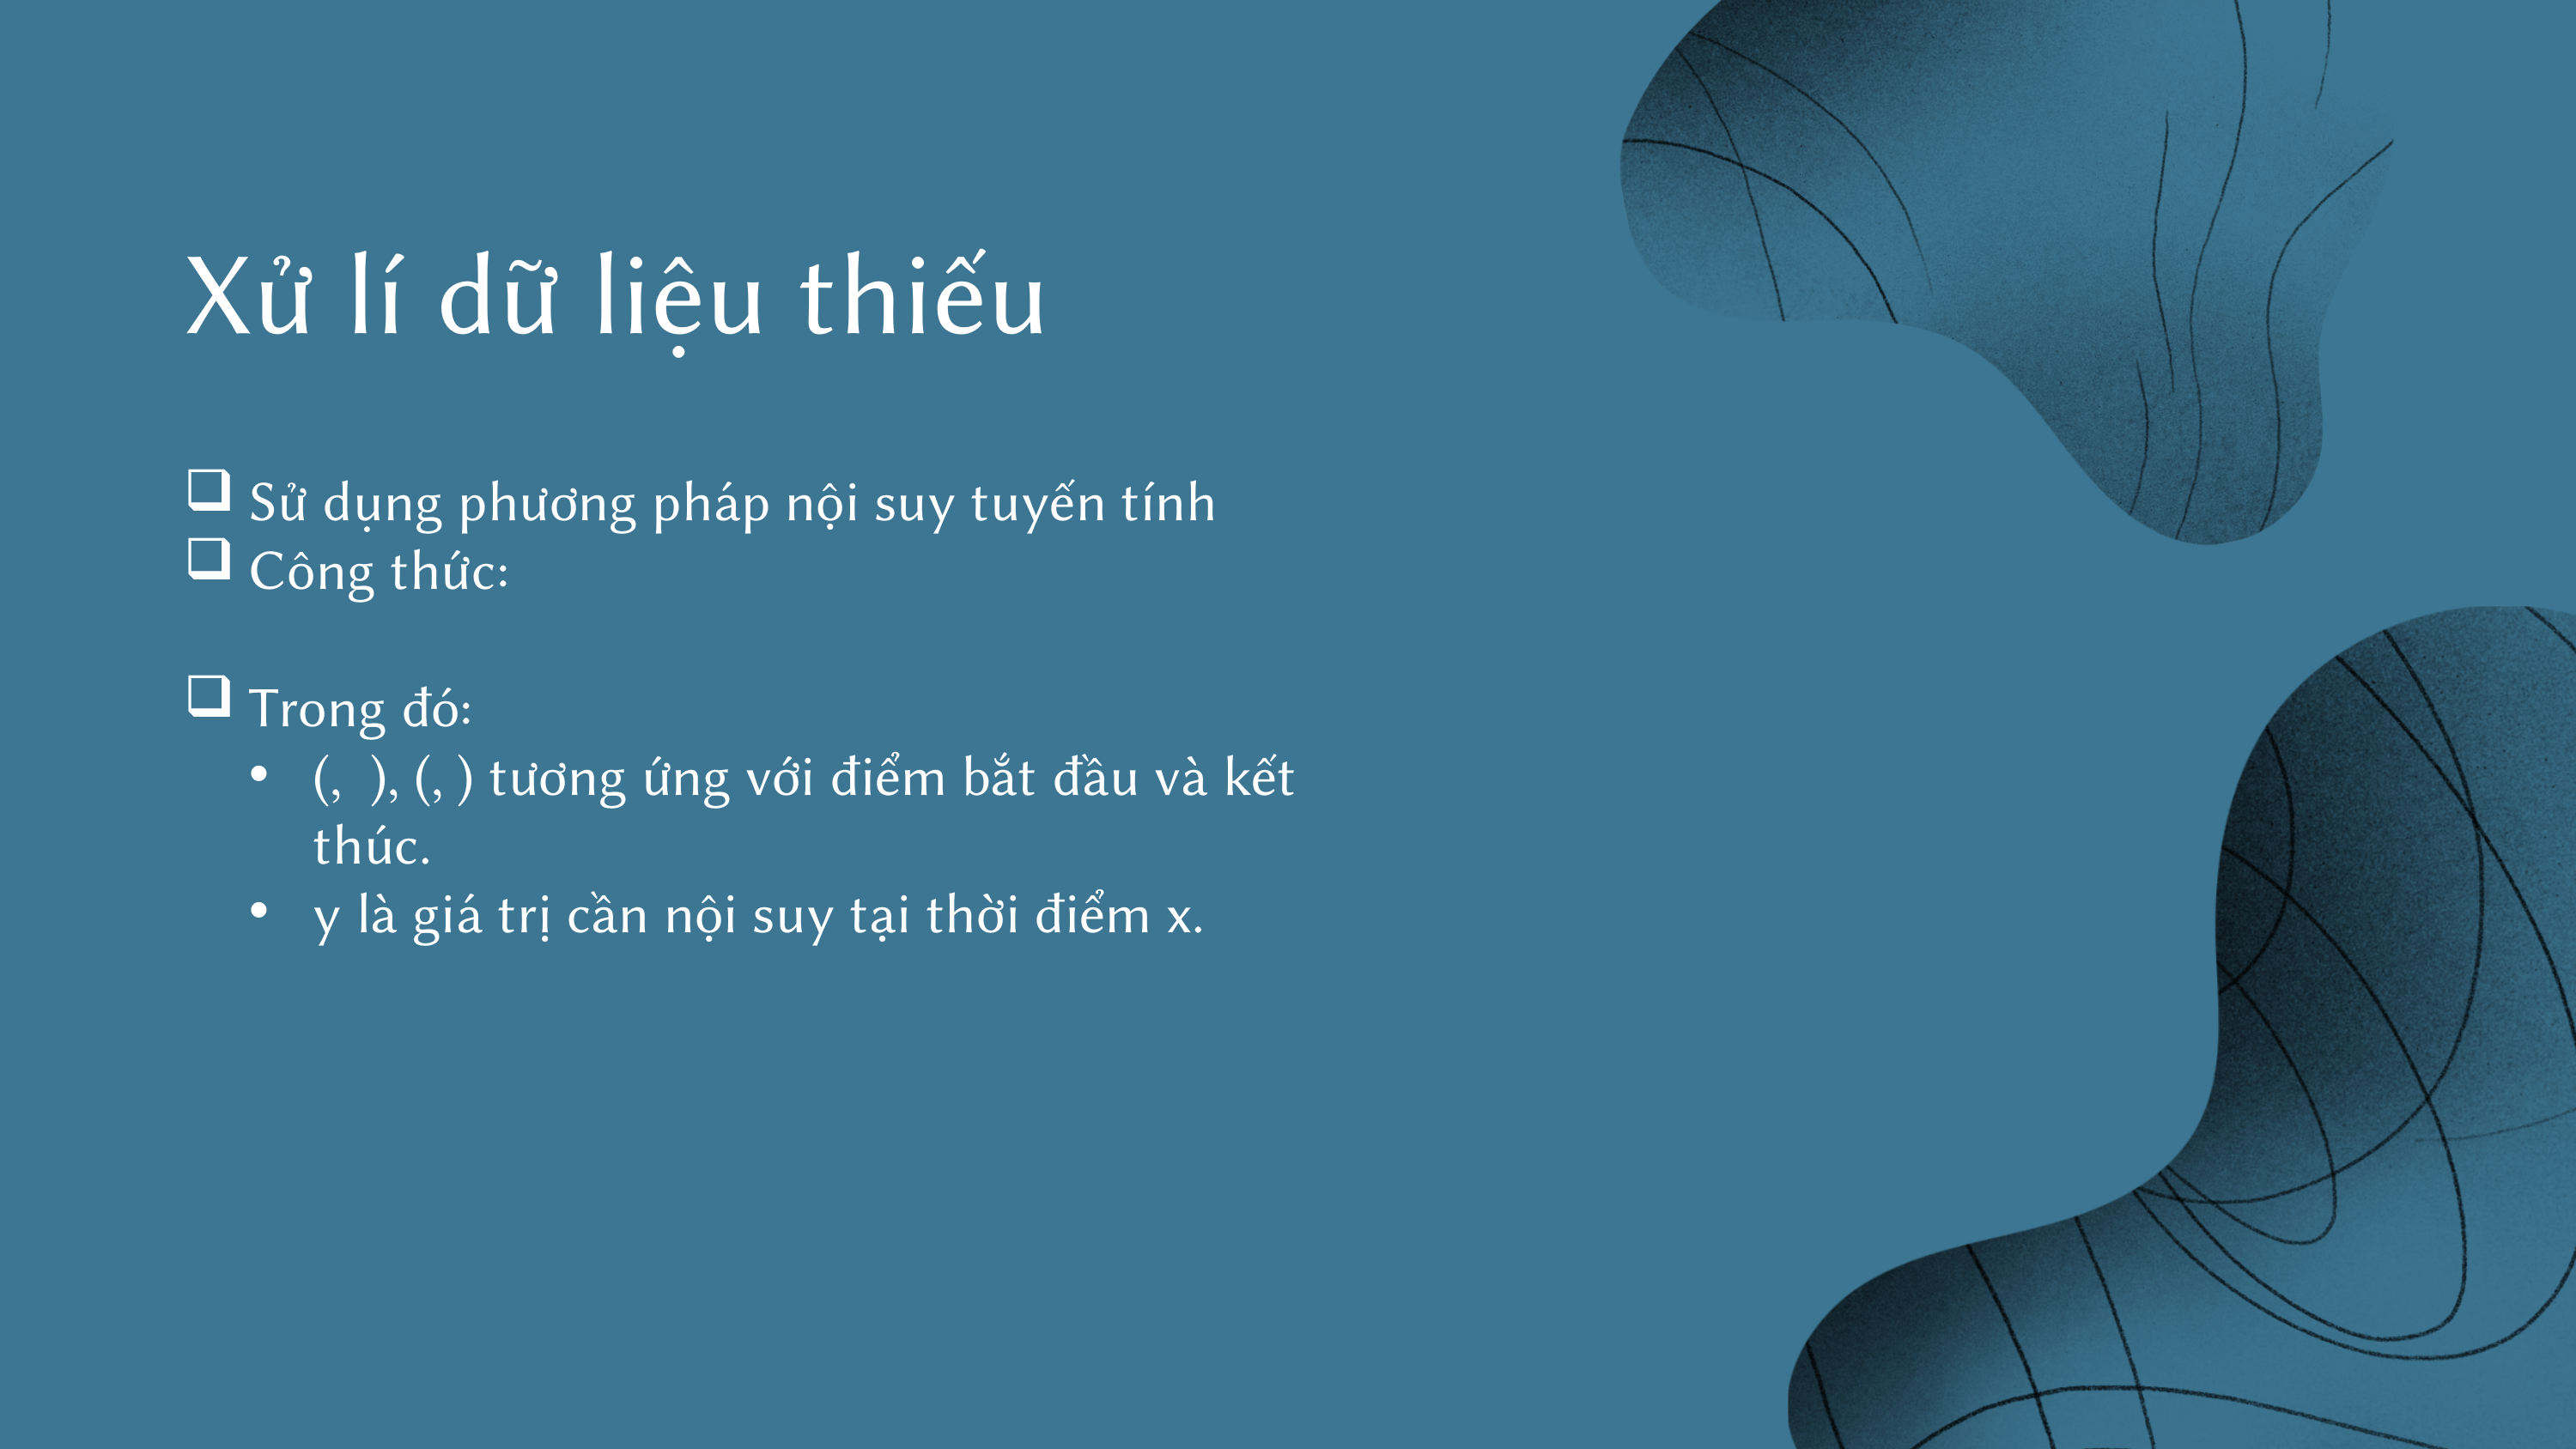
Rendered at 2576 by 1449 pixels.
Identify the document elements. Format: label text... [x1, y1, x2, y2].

picture [1584, 0, 2475, 646]
text_box Xử lí dữ liệu thiếu [171, 209, 1631, 364]
picture [1717, 607, 2576, 1449]
